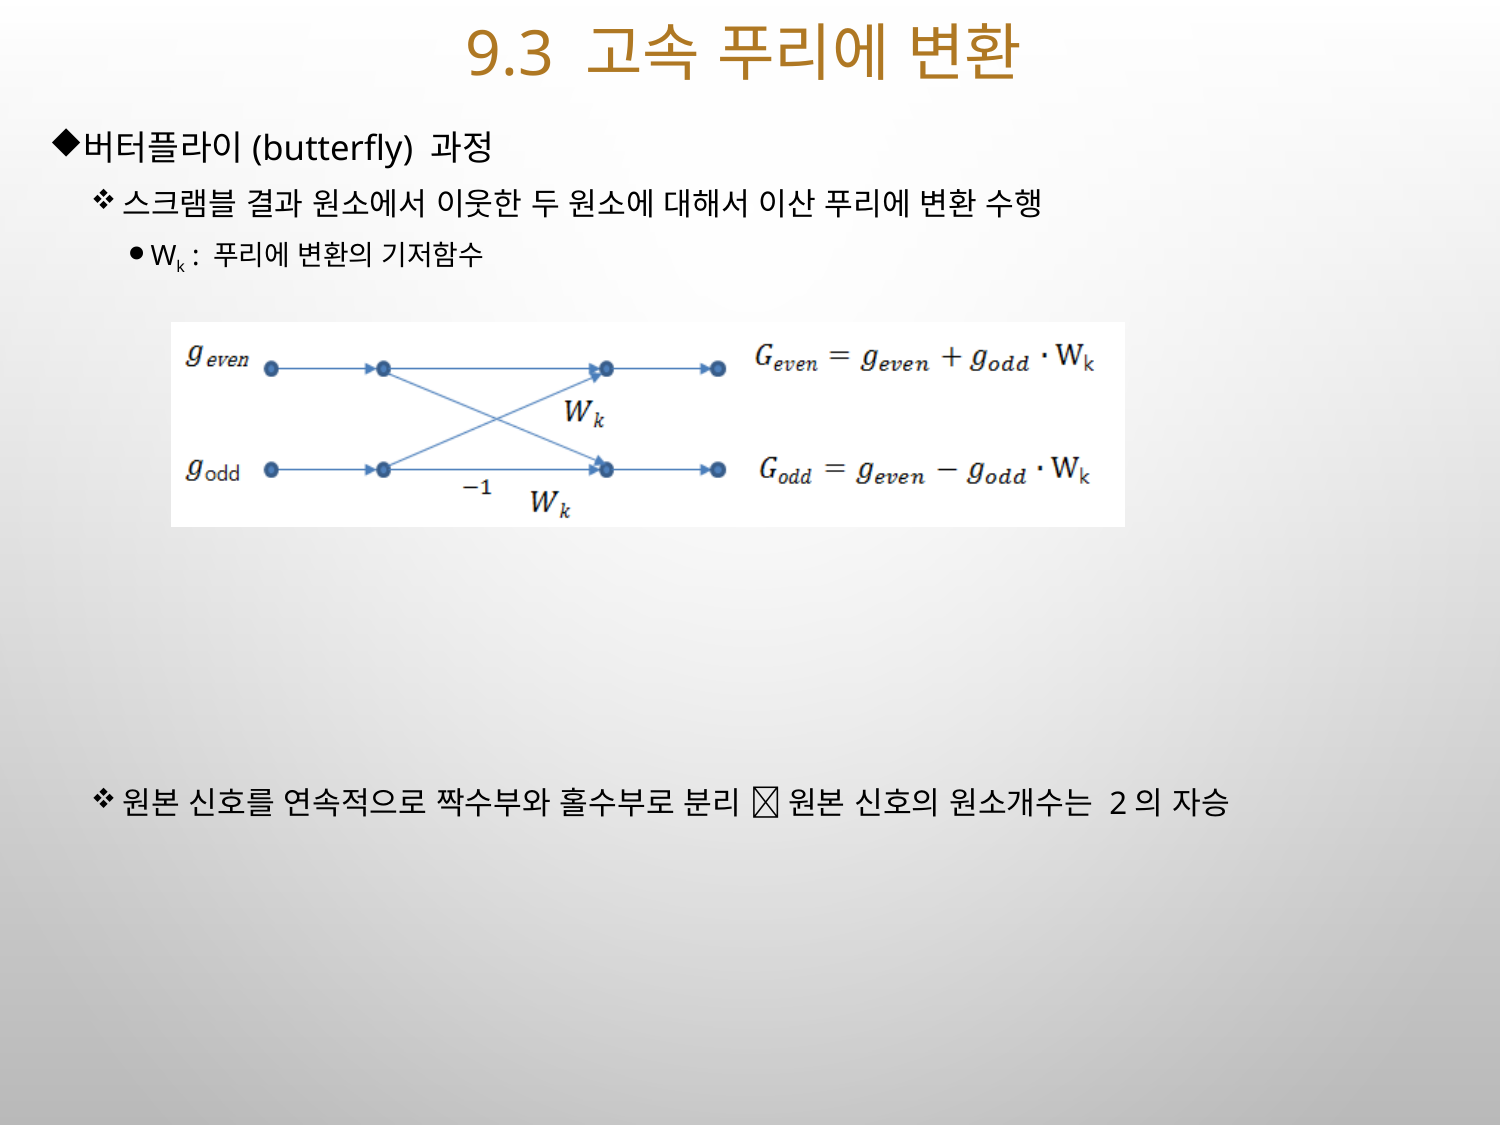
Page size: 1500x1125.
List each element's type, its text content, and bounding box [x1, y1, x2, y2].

title 9.3 고속 푸리에 변환 [34, 6, 1454, 104]
list 버터플라이(butterfly) 과정 스크램블 결과 원소에서 이웃한 두 원소에 대해서 이산 푸리에 변환 수행 Wk : 푸리에 변환의 기저함수 원본 신호를 연속적으로 짝수부와 홀수부로 분리  원본 신호의 원소개수는 2의 자승 [34, 110, 1454, 1118]
picture [0, 0, 1500, 1125]
